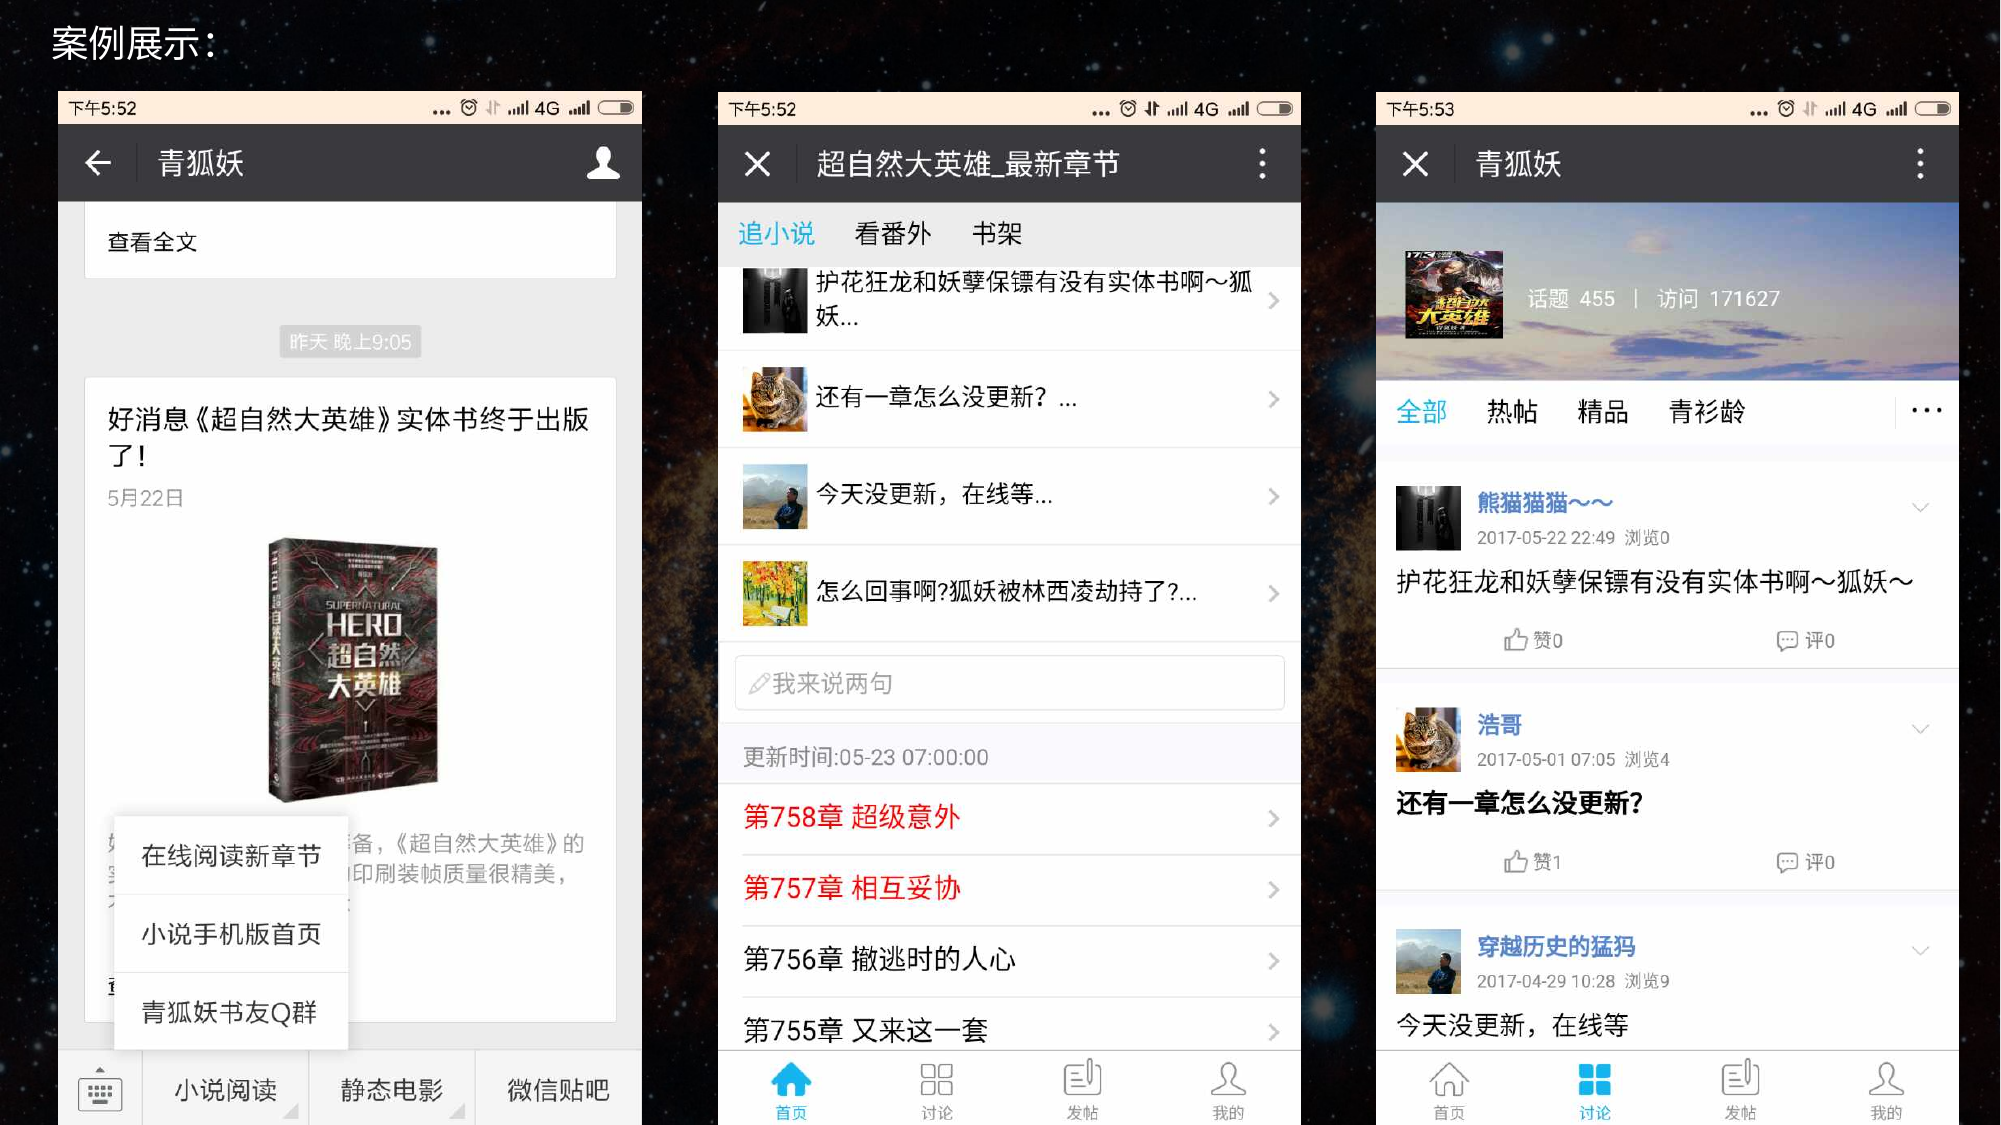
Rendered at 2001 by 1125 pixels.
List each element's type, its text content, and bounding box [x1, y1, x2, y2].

picture [0, 0, 2001, 1125]
text_box 案例展示： [36, 12, 260, 73]
